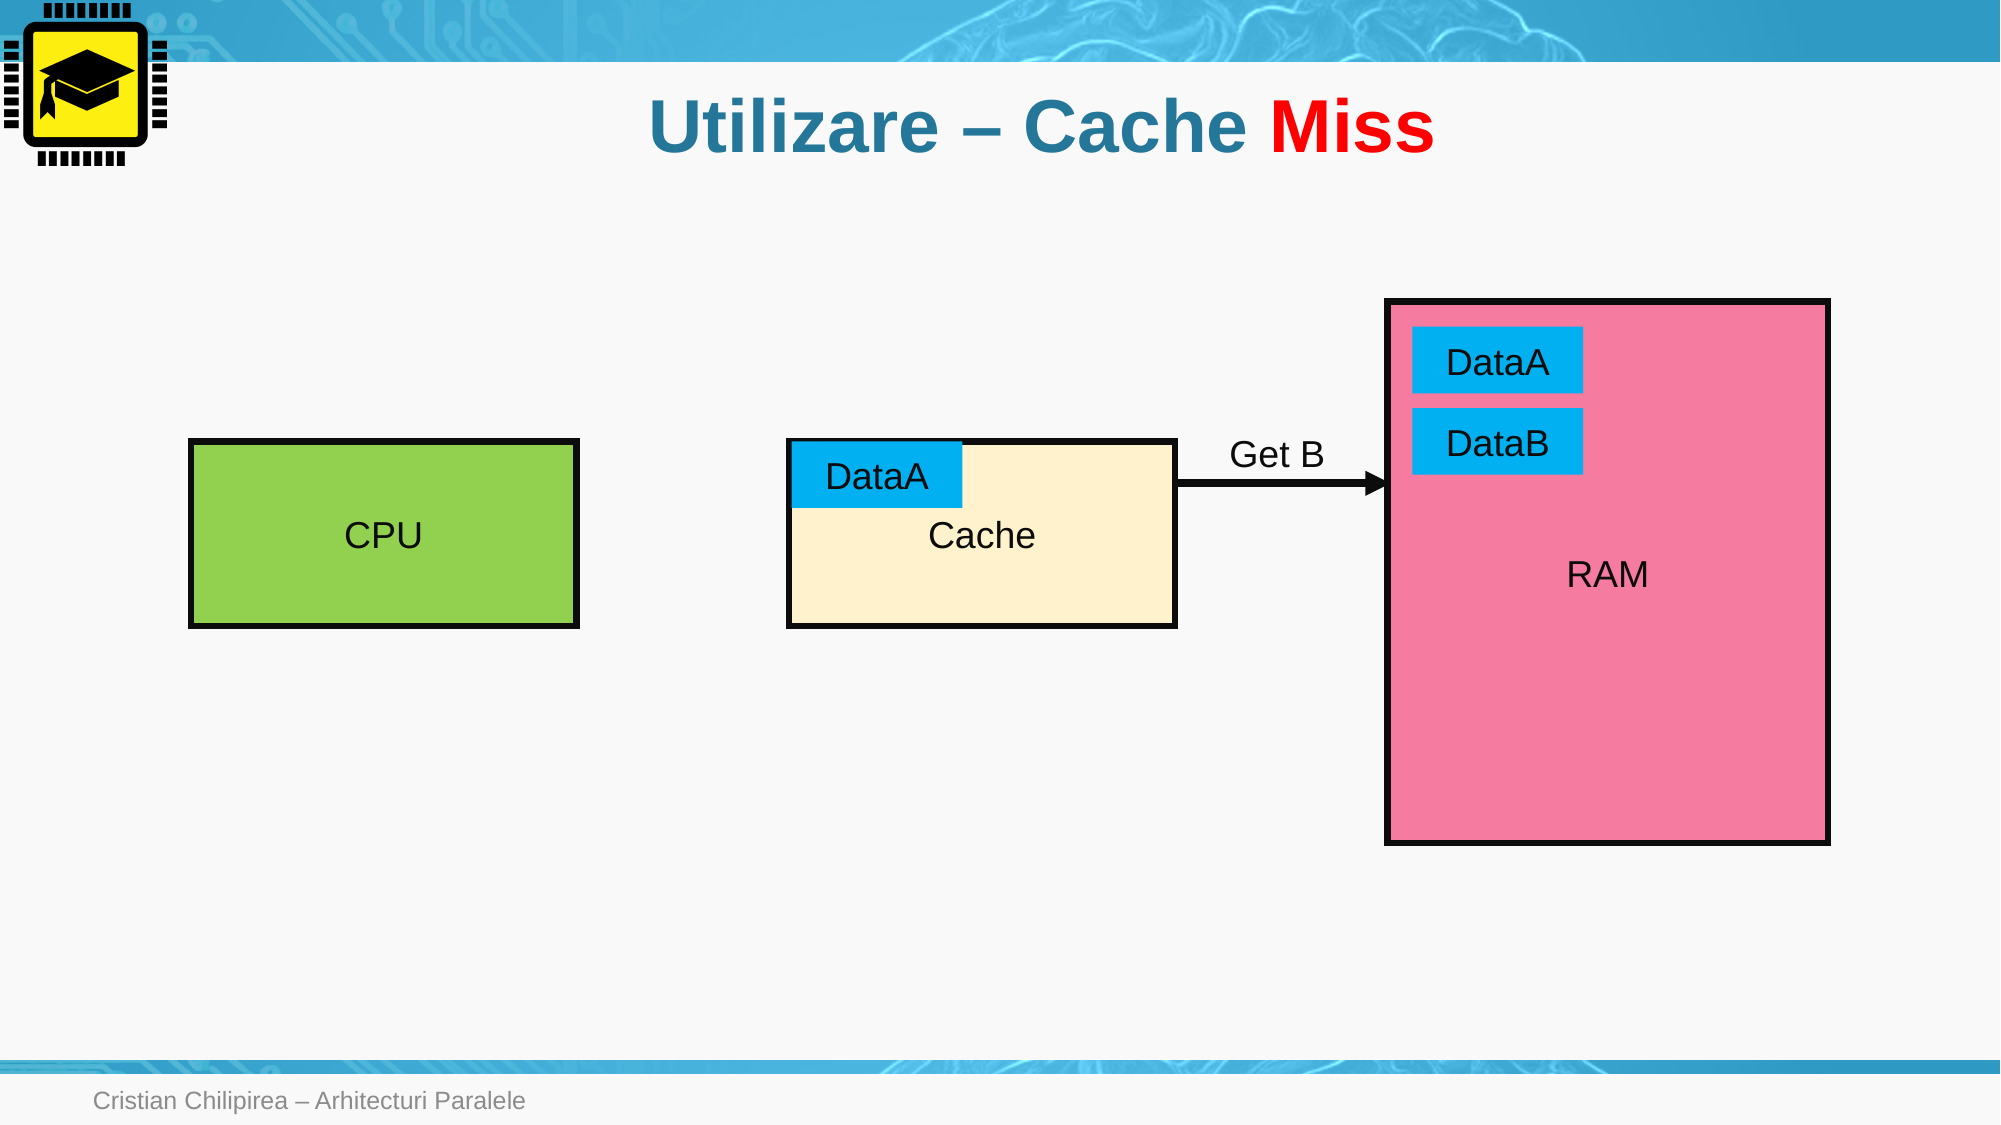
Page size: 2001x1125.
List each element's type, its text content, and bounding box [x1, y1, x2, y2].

text_box DataA [1411, 326, 1584, 394]
text_box CPU [190, 440, 578, 627]
text_box Get B [1214, 422, 1341, 483]
text_box Cache [788, 440, 1176, 627]
text_box RAM [1386, 301, 1829, 844]
title Utilizare – Cache Miss [170, 76, 1915, 180]
text_box DataA [790, 440, 963, 509]
picture [0, 1060, 2000, 1074]
footer Cristian Chilipirea – Arhitecturi Paralele [77, 1073, 1338, 1125]
text_box DataB [1411, 407, 1584, 476]
picture [0, 0, 2000, 166]
